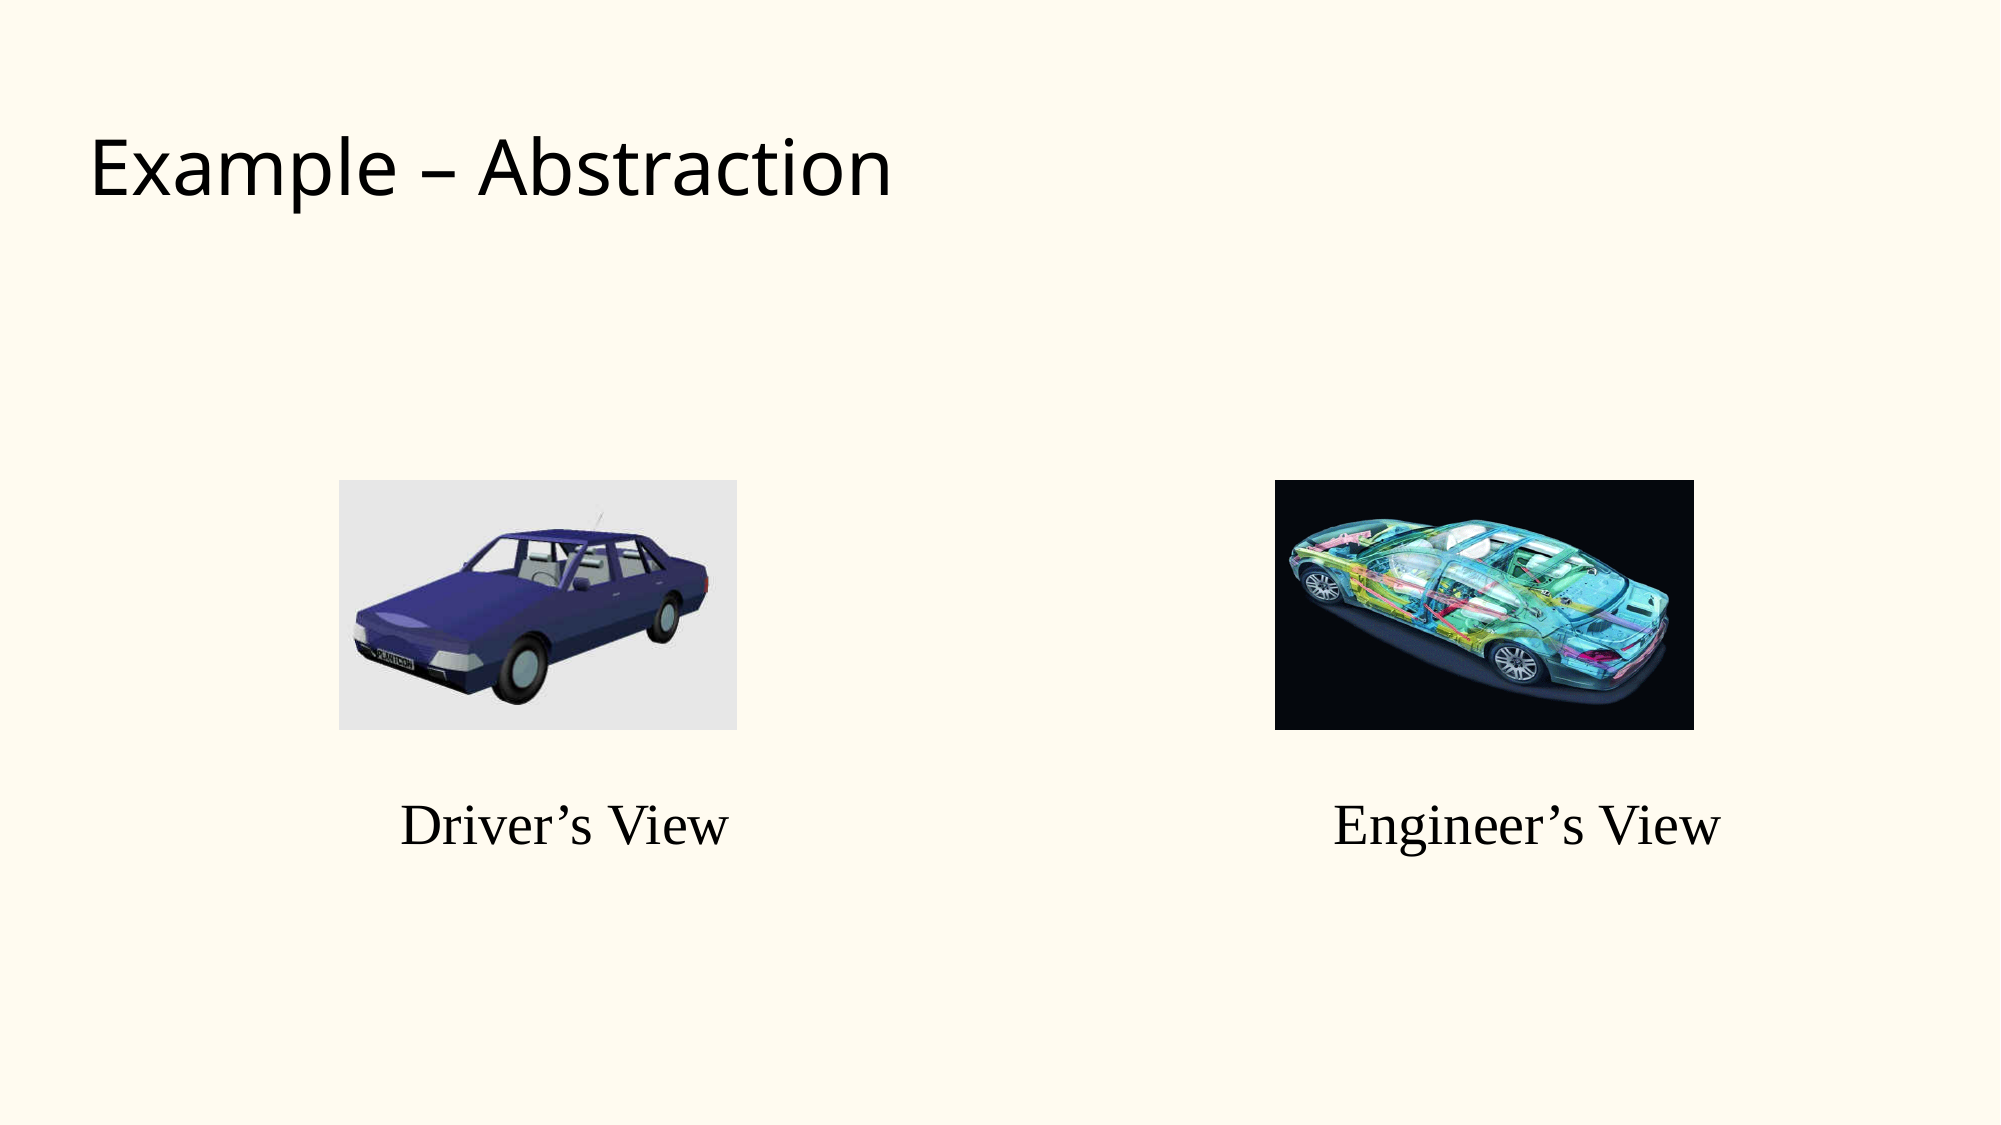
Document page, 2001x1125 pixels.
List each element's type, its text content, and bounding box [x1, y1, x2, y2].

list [339, 480, 737, 730]
picture [1275, 480, 1694, 730]
text_box Driver’s View [385, 778, 749, 864]
title Example – Abstraction [68, 97, 1932, 232]
text_box Engineer’s View [1318, 778, 1744, 864]
